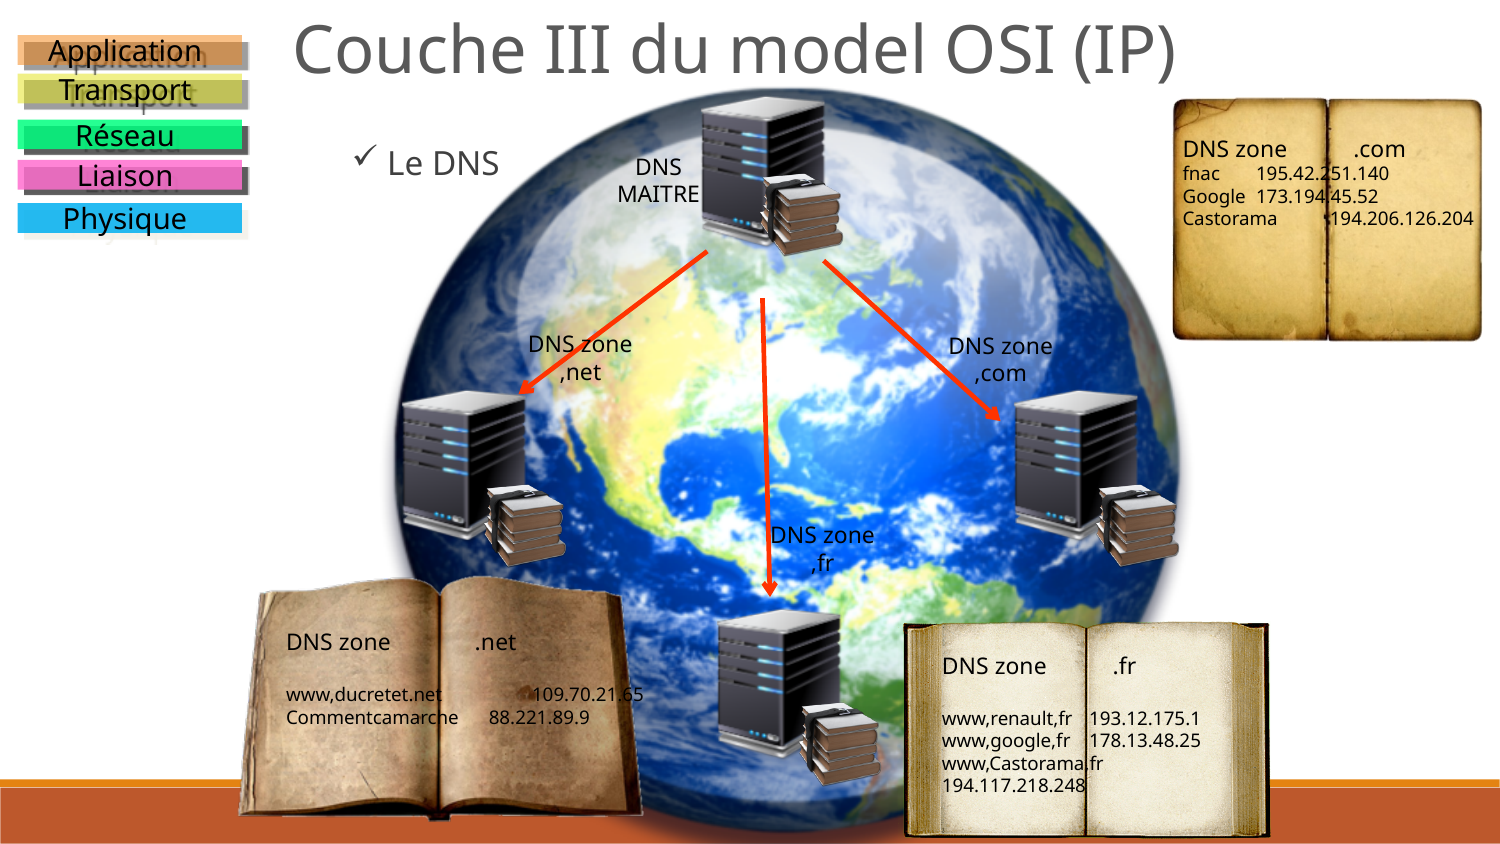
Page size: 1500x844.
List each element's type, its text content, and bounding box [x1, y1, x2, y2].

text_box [517, 250, 708, 395]
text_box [761, 297, 771, 598]
text_box Réseau [17, 119, 242, 150]
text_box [823, 260, 1001, 422]
text_box Physique [17, 203, 242, 233]
picture [231, 30, 1490, 844]
text_box Transport [17, 73, 242, 104]
text_box Couche III du model OSI (IP) [277, 0, 1500, 141]
text_box Application [17, 35, 242, 65]
text_box Liaison [17, 159, 242, 190]
